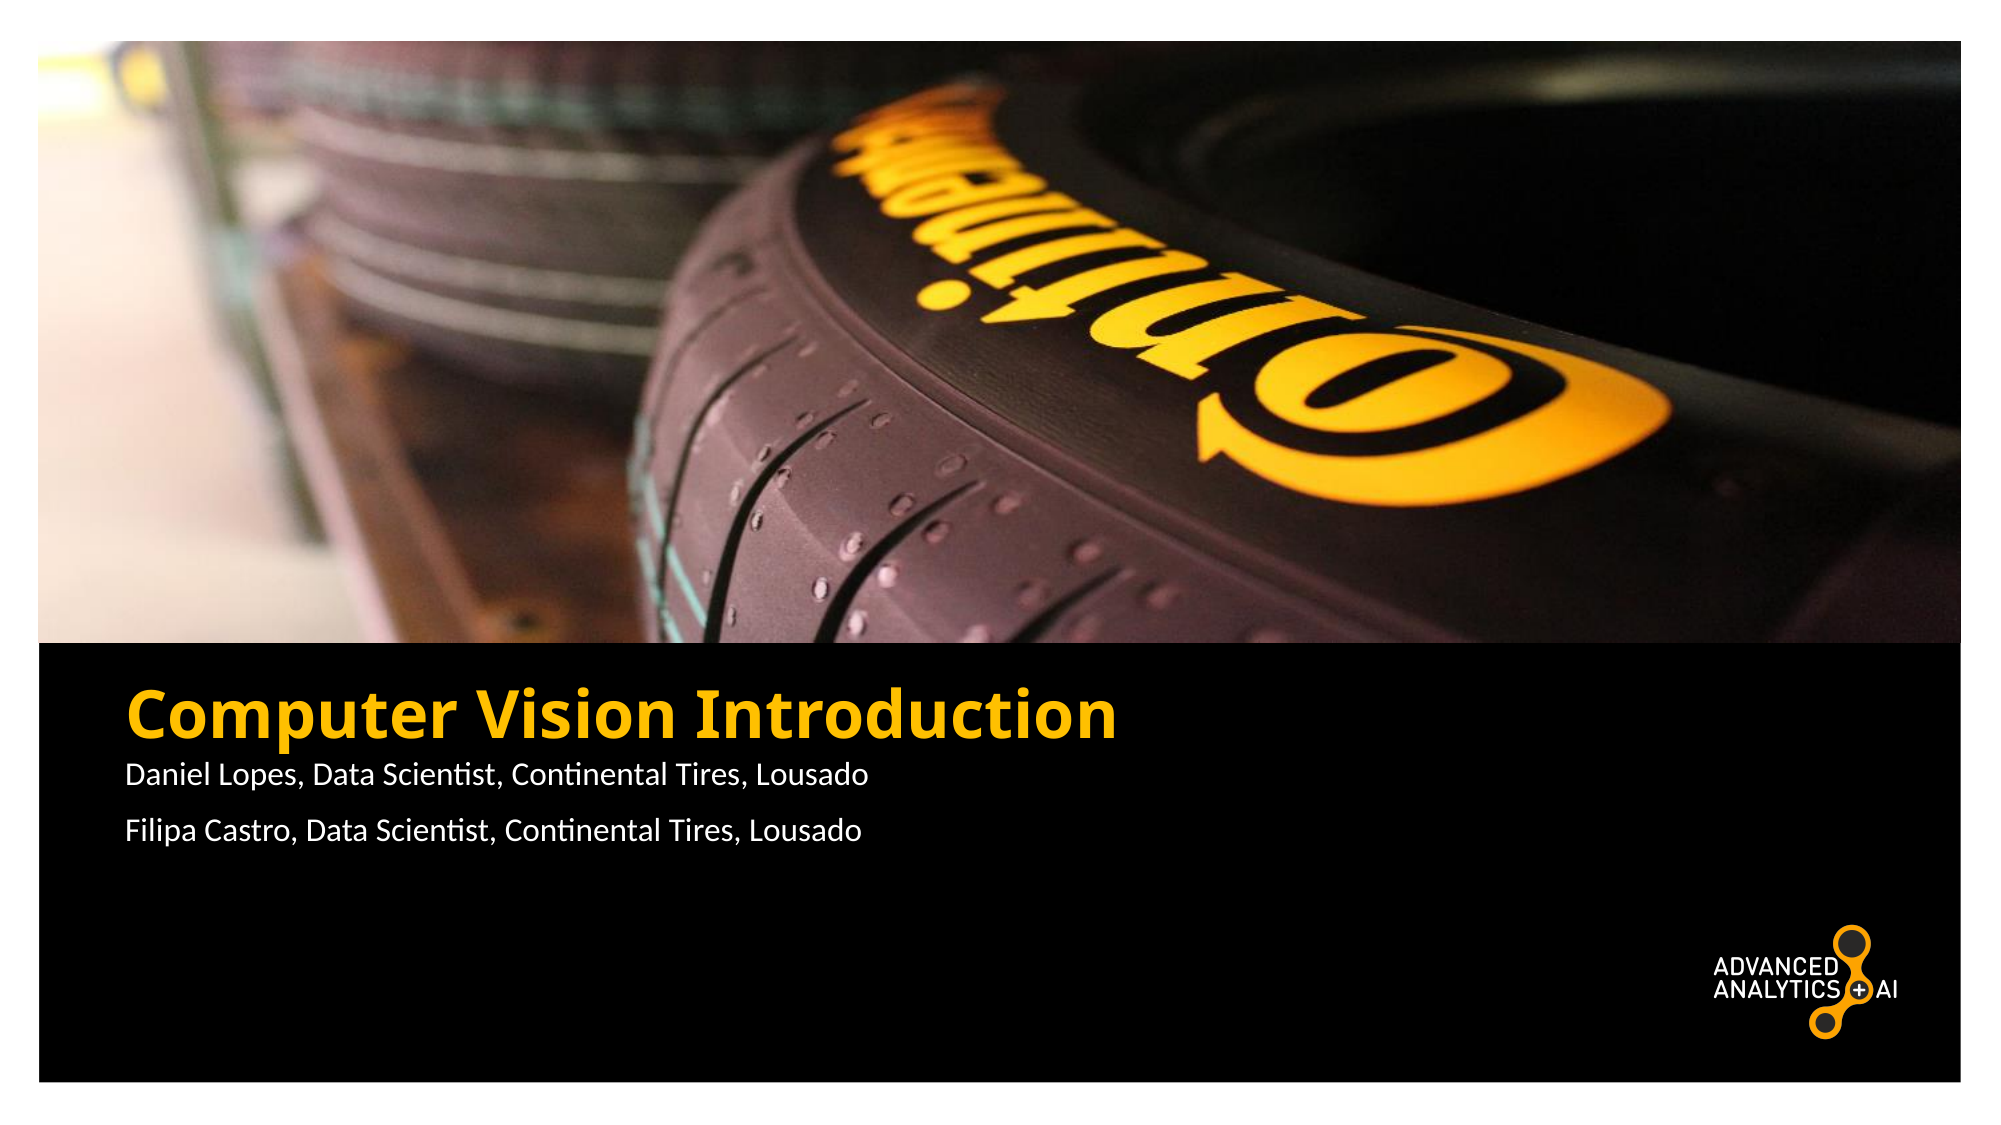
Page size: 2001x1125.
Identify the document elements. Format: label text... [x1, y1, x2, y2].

picture [38, 41, 1961, 643]
title Computer Vision Introduction [110, 680, 1898, 756]
picture [1692, 905, 1920, 1056]
subtitle Daniel Lopes, Data Scientist, Continental Tires, Lousado Filipa Castro, Data Scientist, Continental Tires, Lousado [110, 756, 1898, 941]
